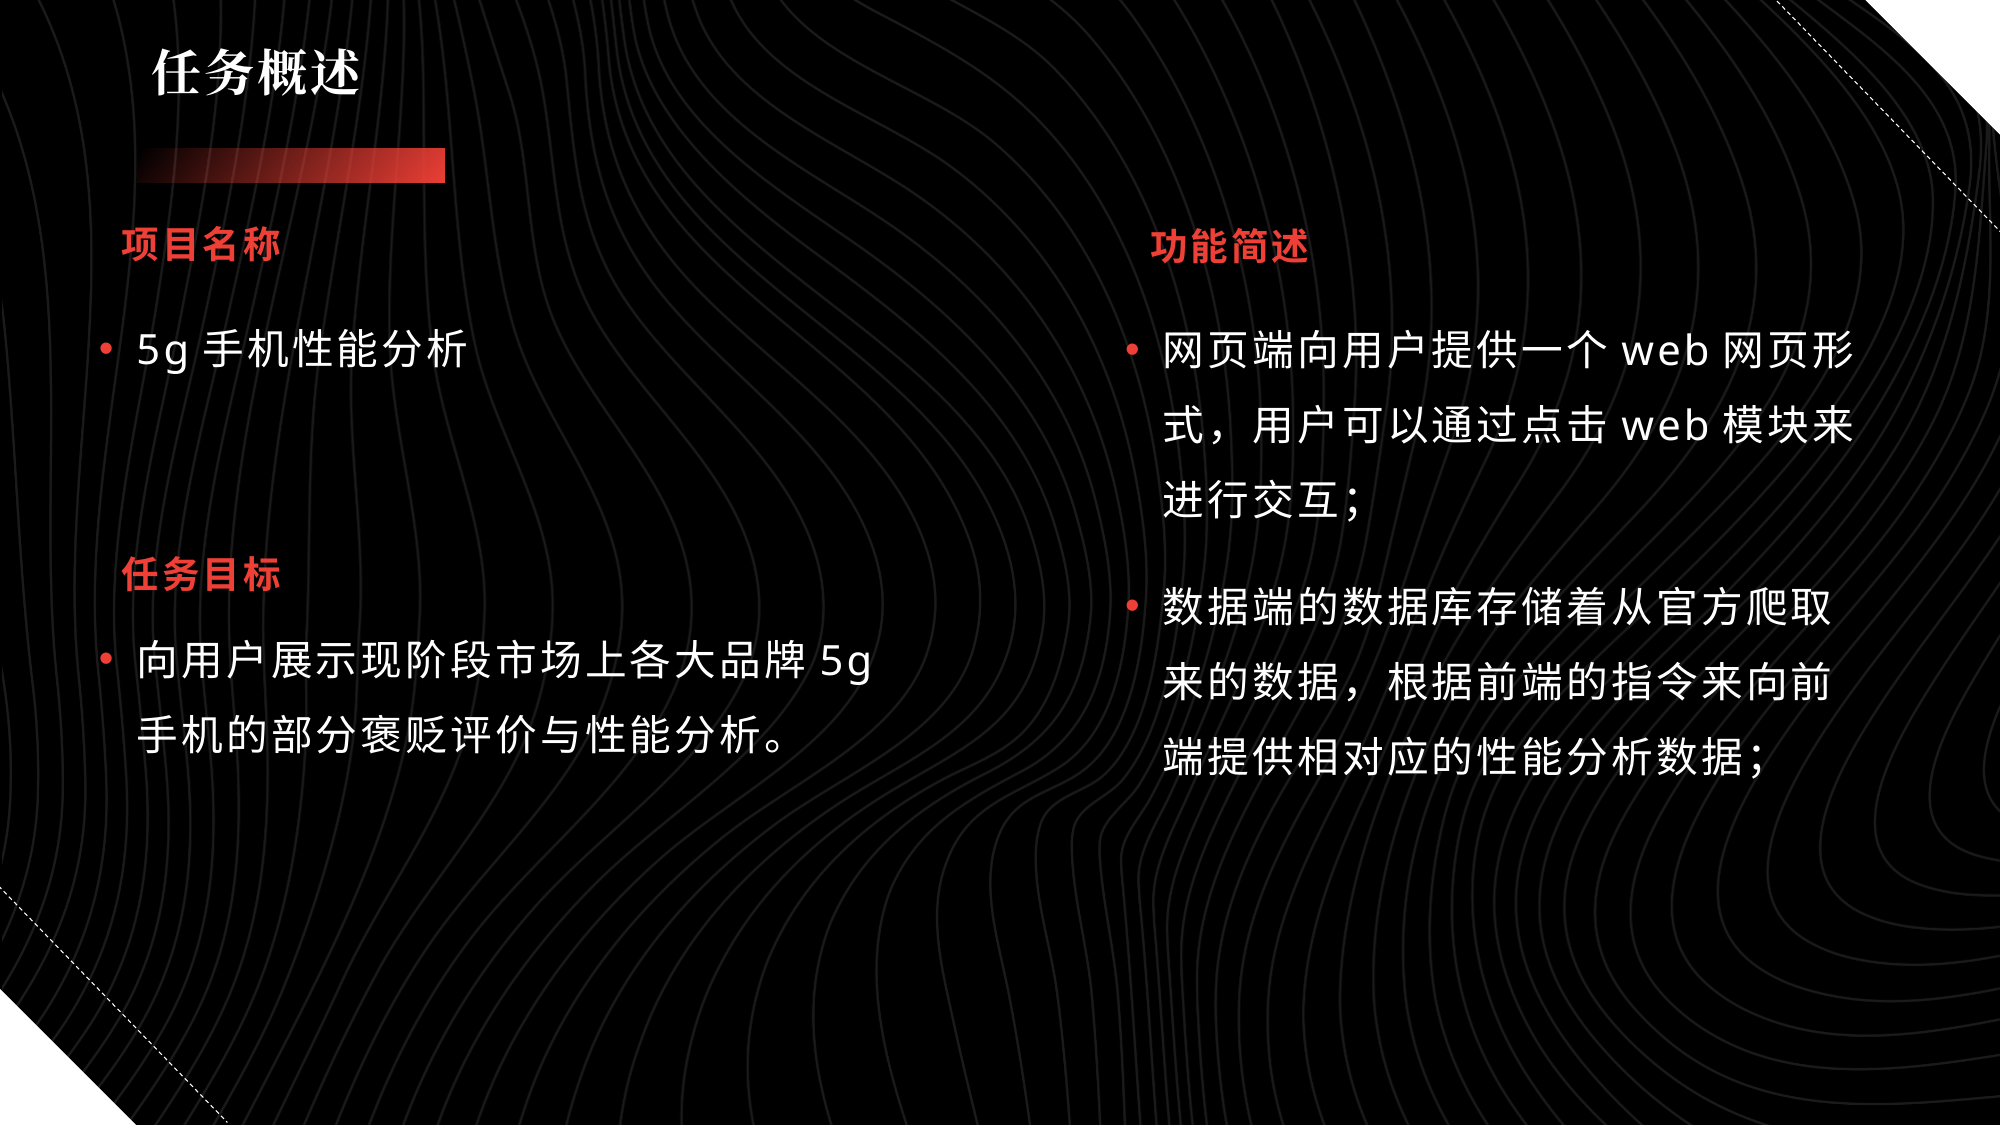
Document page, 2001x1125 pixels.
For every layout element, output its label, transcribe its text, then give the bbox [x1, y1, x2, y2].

list 功能简述 [1135, 175, 1863, 292]
text_box 向用户展示现阶段市场上各大品牌5g手机的部分褒贬评价与性能分析。 [83, 600, 890, 1125]
text_box 任务目标 [106, 504, 834, 600]
list 5g手机性能分析 [83, 290, 890, 600]
list 项目名称 [106, 175, 834, 291]
list 网页端向用户提供一个web网页形式，用户可以通过点击web模块来进行交互； 数据端的数据库存储着从官方爬取来的数据，根据前端的指令来向前端提供相对应的性能分析数据； [1110, 291, 1890, 914]
title 任务概述 [136, 27, 1863, 124]
